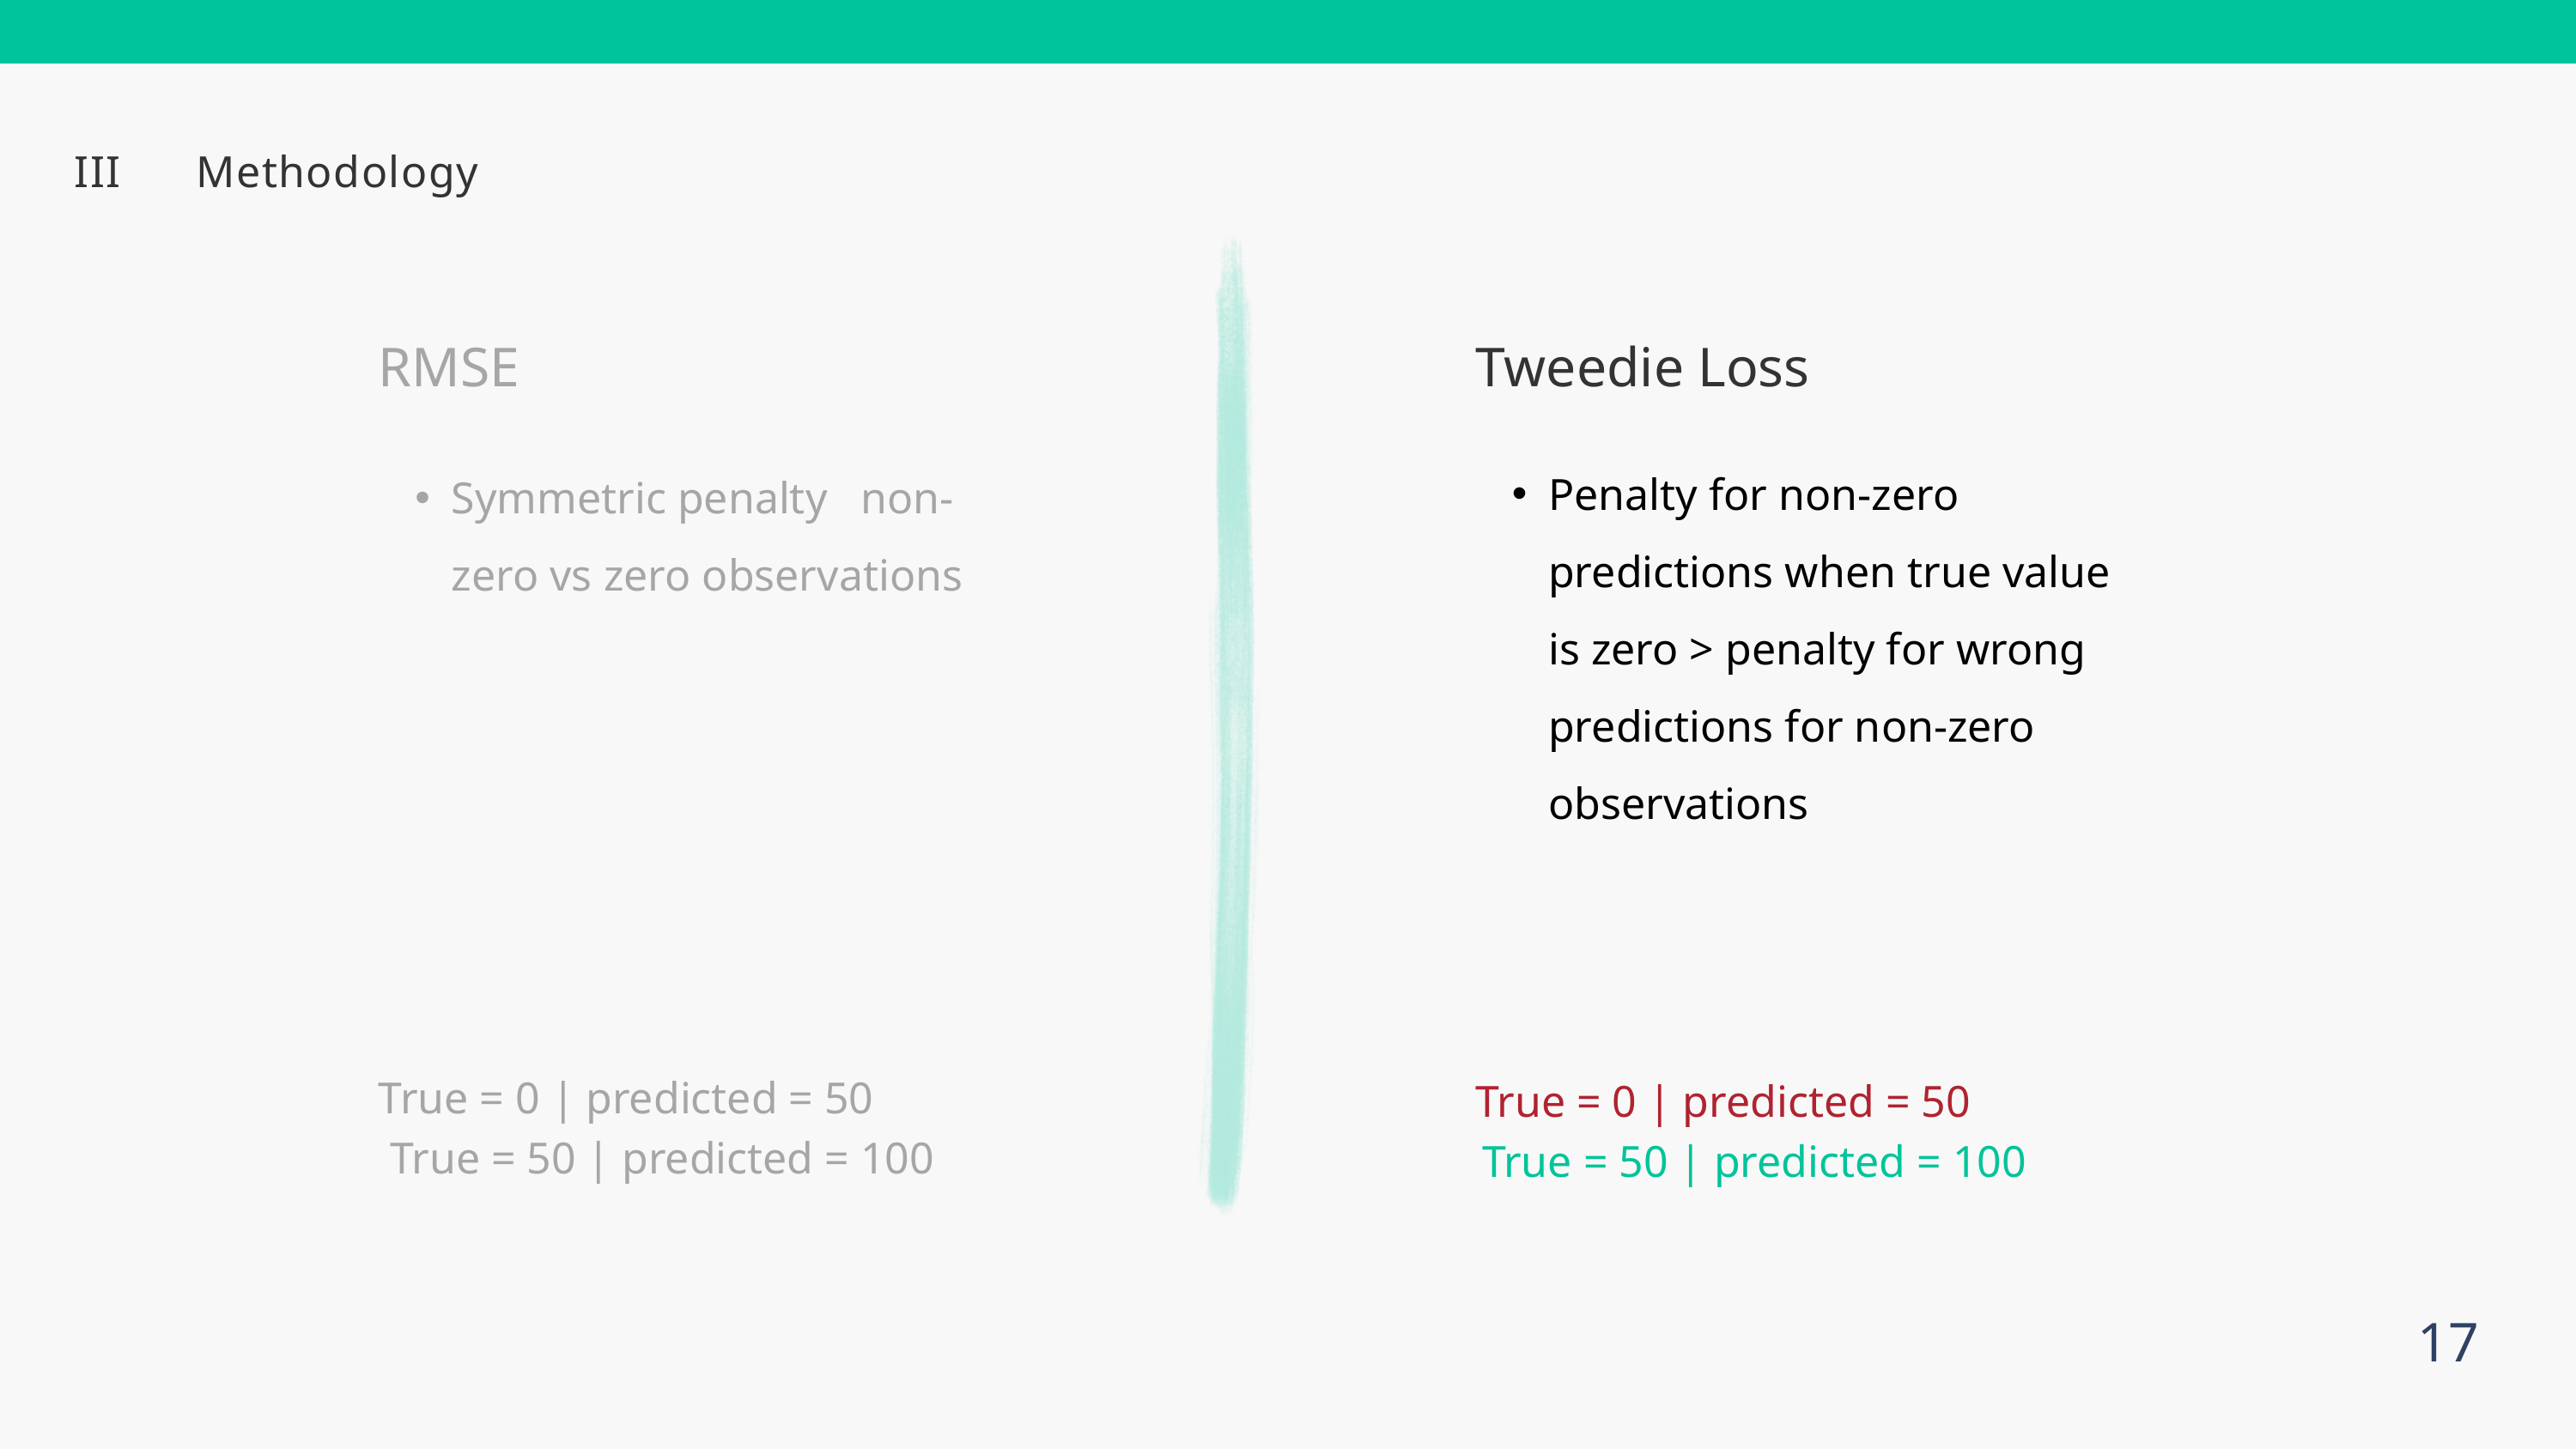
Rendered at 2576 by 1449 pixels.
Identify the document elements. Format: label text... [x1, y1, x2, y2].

text_box Tweedie Loss [1475, 311, 2158, 397]
text_box True = 0 | predicted = 50 True = 50 | predicted = 100 [378, 1062, 957, 1183]
text_box True = 0 | predicted = 50 True = 50 | predicted = 100 [1475, 1065, 2044, 1186]
text_box 17 [2383, 1286, 2480, 1373]
text_box III [59, 144, 136, 197]
text_box Penalty for non-zero predictions when true value is zero > penalty for wrong predictions for non-zero observations [1475, 441, 2149, 828]
picture [712, 689, 1743, 760]
text_box RMSE [378, 311, 943, 397]
text_box Symmetric penalty non-zero vs zero observations [378, 445, 980, 600]
text_box Methodology [196, 144, 1689, 197]
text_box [0, 0, 2576, 64]
